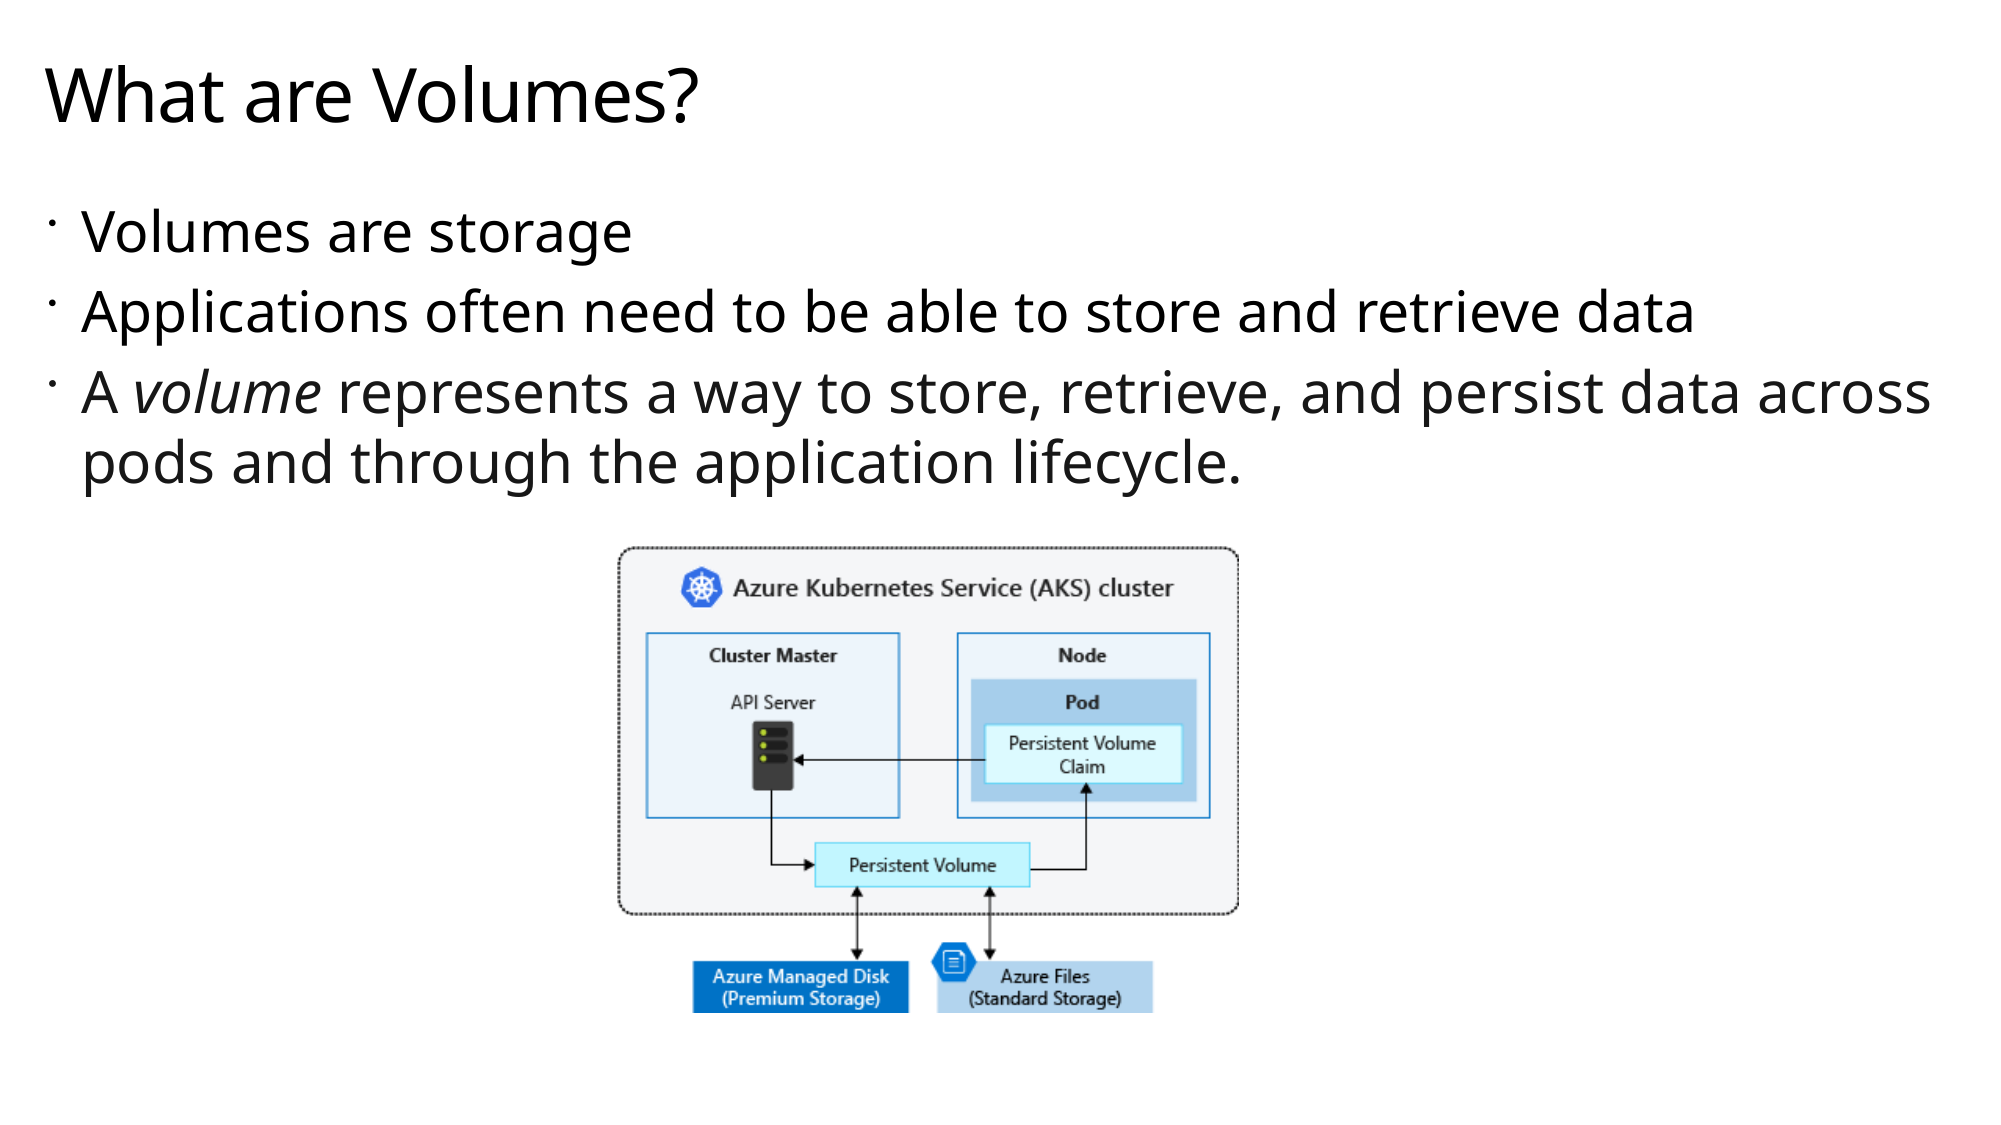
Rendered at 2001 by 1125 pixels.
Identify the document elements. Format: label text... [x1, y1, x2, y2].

picture [616, 545, 1239, 1014]
list Volumes are storage Applications often need to be able to store and retrieve data A volume represents a way to store, retrieve, and persist data across pods and through the application lifecycle. [43, 194, 1956, 503]
title What are Volumes? [44, 47, 1956, 139]
